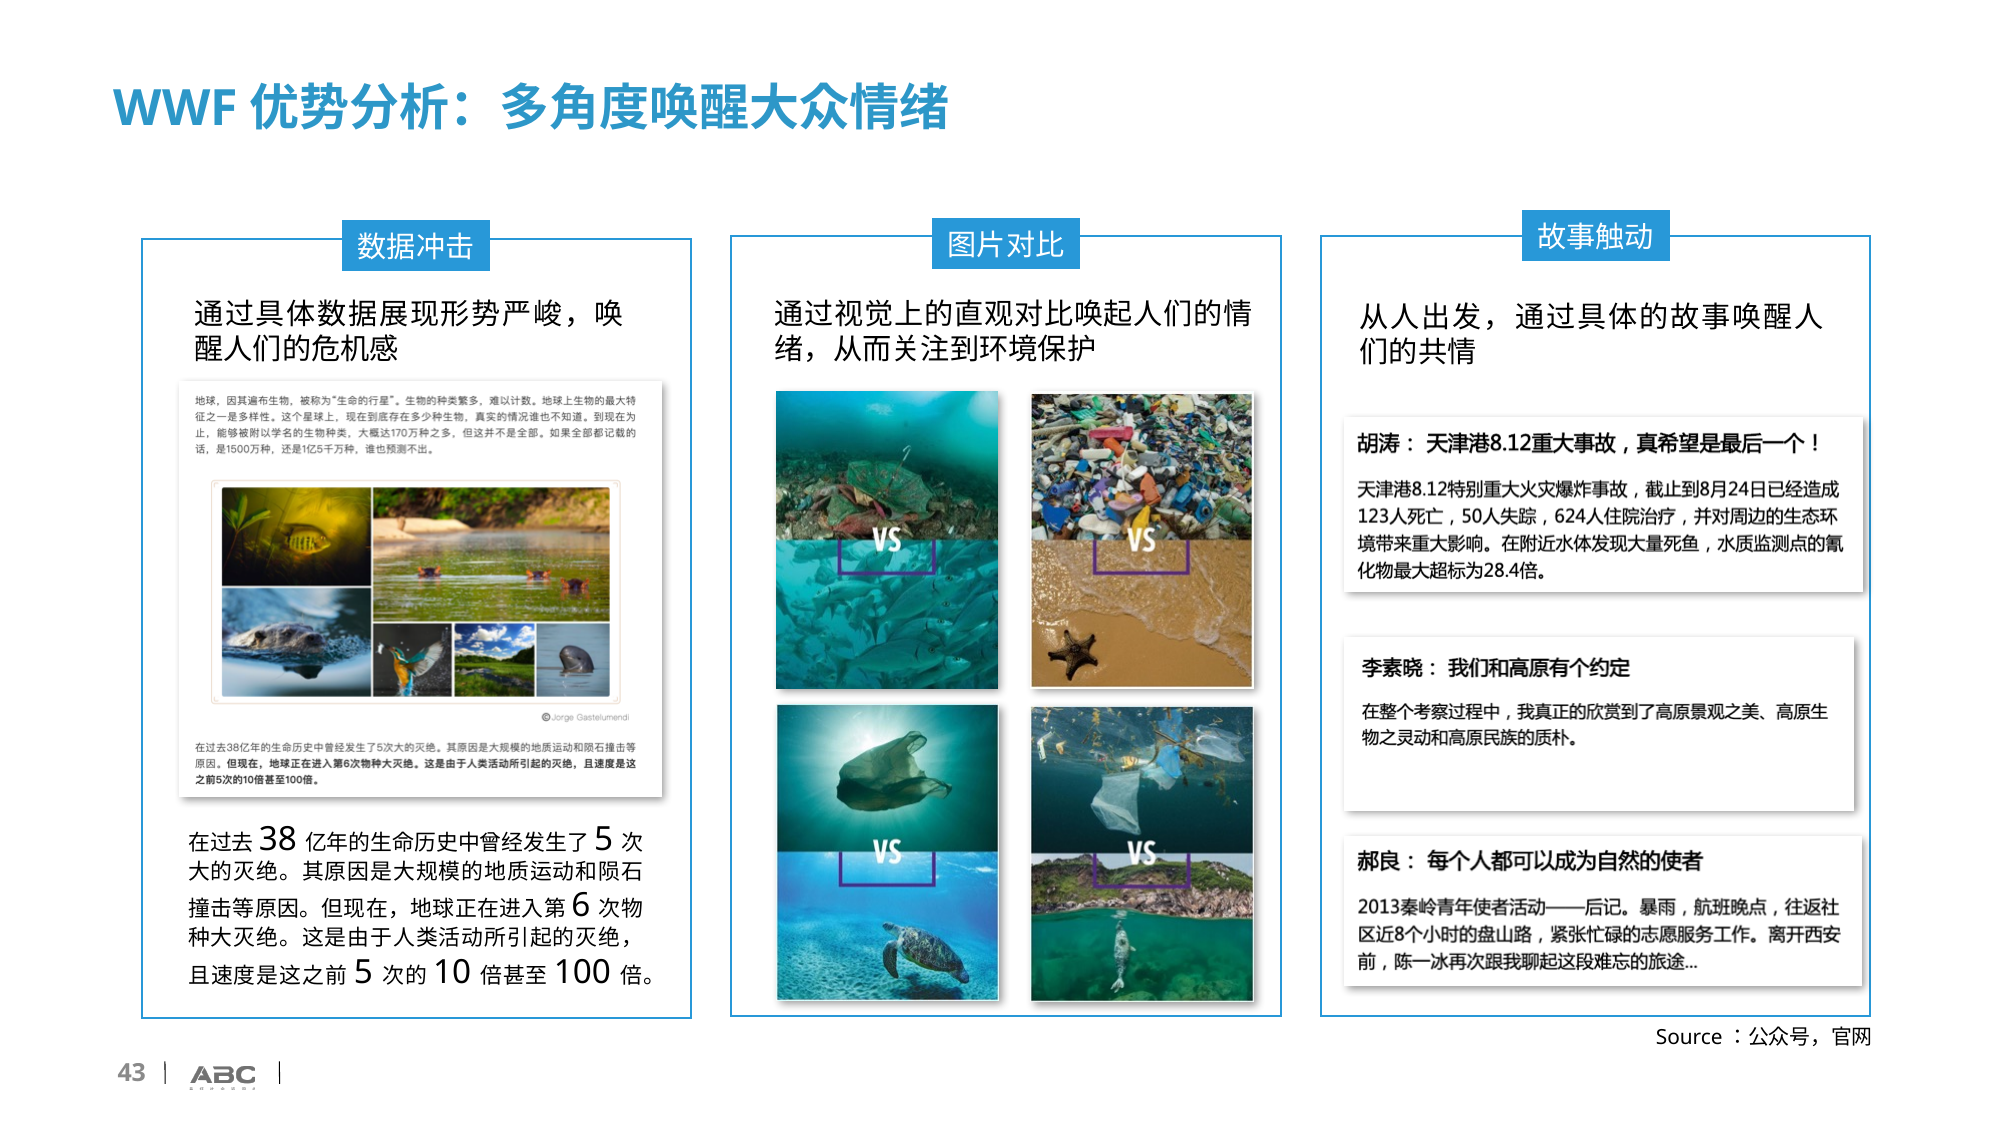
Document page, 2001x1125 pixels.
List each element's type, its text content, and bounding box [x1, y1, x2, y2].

text_box 通过视觉上的直观对比唤起人们的情绪，从而关注到环境保护 [759, 288, 1268, 373]
picture [776, 391, 998, 689]
text_box 在过去38亿年的生命历史中曾经发生了5次大的灭绝。其原因是大规模的地质运动和陨石撞击等原因。但现在，地球正在进入第6次物种大灭绝。这是由于人类活动所引起的灭绝，且速度是这之前5次的10倍甚至100倍。 [173, 810, 658, 997]
text_box 图片对比 [932, 218, 1080, 269]
picture [1030, 391, 1254, 689]
text_box 从人出发，通过具体的故事唤醒人们的共情 [1344, 291, 1839, 377]
text_box [730, 235, 1282, 1017]
picture [775, 704, 999, 1001]
text_box 故事触动 [1522, 210, 1670, 261]
slide_number 43 [80, 1044, 161, 1104]
picture [1344, 637, 1854, 811]
text_box [1320, 235, 1871, 1017]
picture [1344, 836, 1862, 986]
text_box Source：公众号，官网 [1641, 1015, 1919, 1056]
text_box 数据冲击 [342, 220, 490, 271]
picture [1344, 417, 1863, 592]
picture [179, 381, 662, 797]
text_box [141, 238, 692, 1019]
text_box 通过具体数据展现形势严峻，唤醒人们的危机感 [179, 288, 639, 373]
picture [1030, 706, 1254, 1002]
title WWF优势分析：多角度唤醒大众情绪 [98, 71, 1892, 148]
